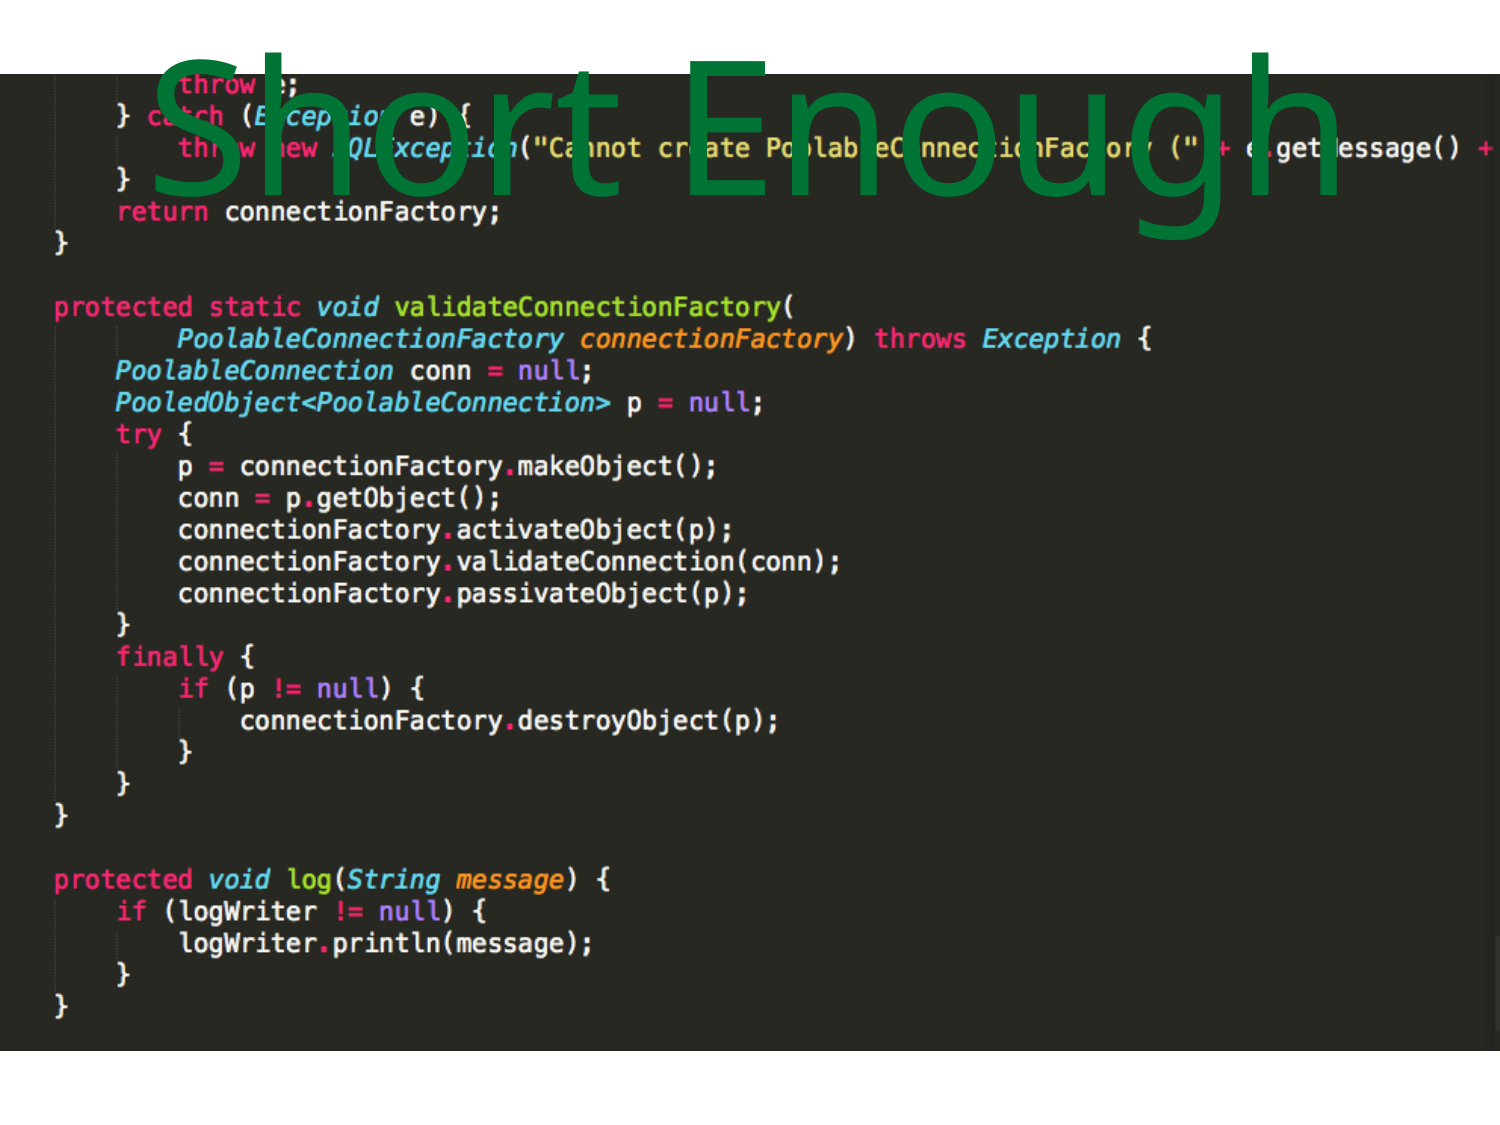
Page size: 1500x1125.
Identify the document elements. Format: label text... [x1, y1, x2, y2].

title Short Enough [0, 0, 1500, 74]
picture [0, 74, 1500, 1051]
